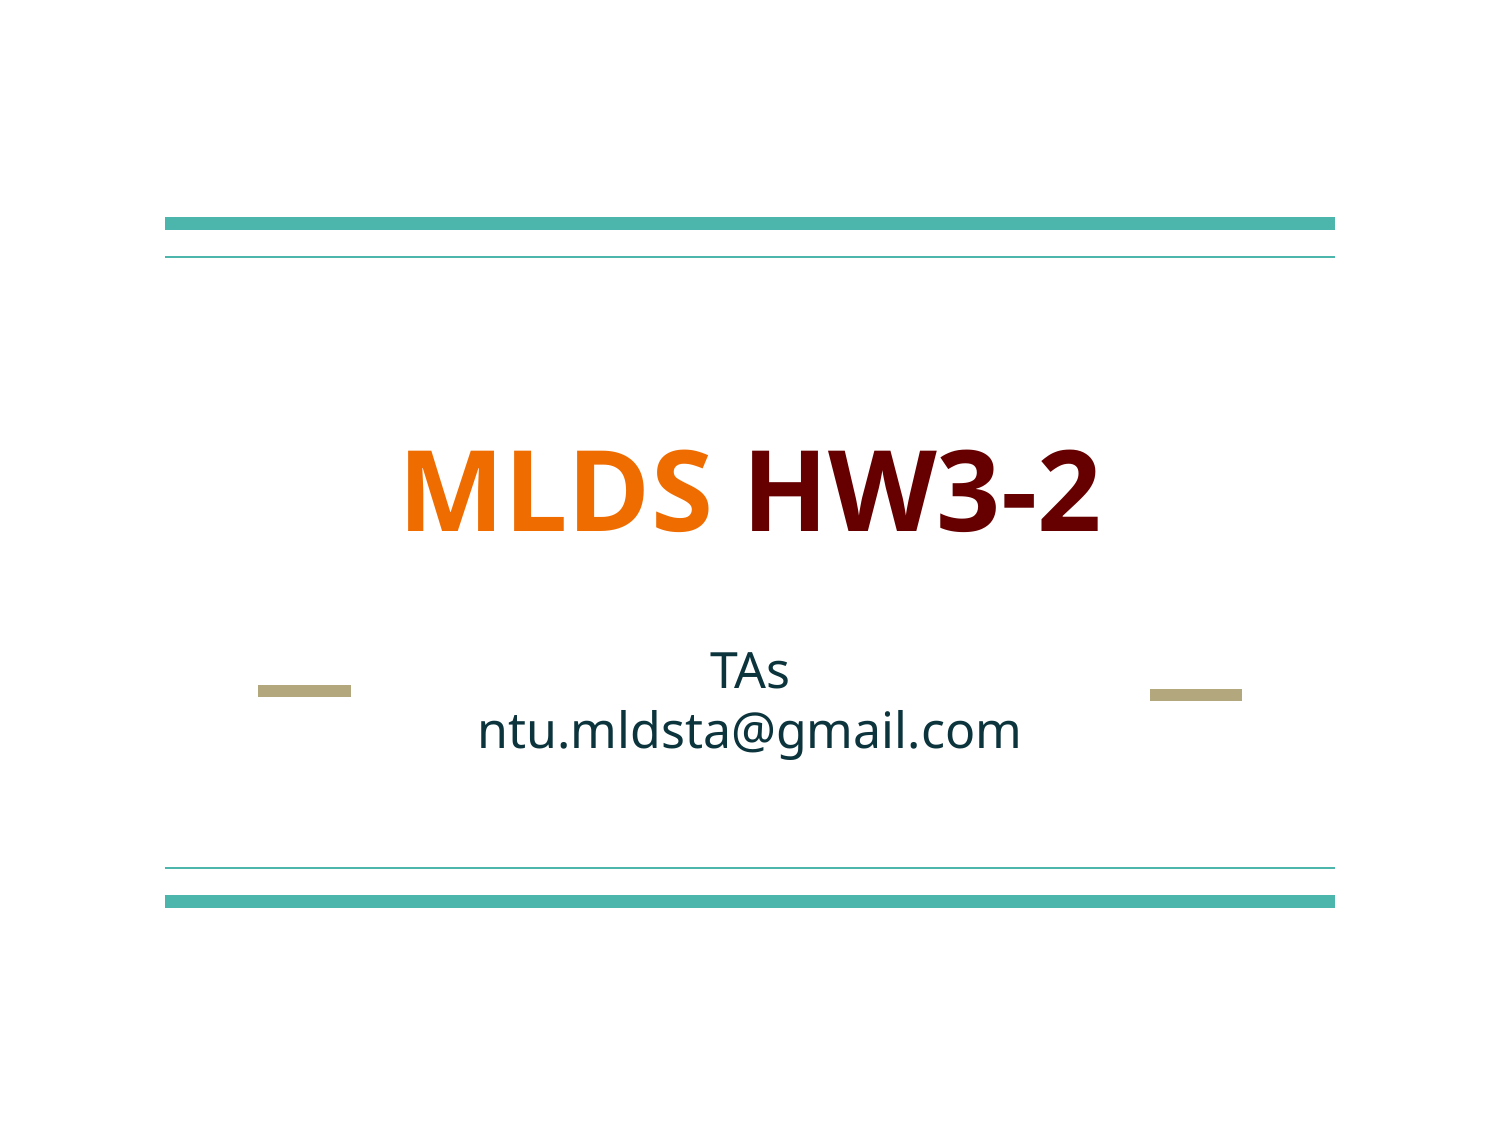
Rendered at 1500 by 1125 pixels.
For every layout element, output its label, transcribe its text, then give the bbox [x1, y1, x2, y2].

subtitle TAs ntu.mldsta@gmail.com [350, 623, 1150, 797]
title MLDS HW3-2 [164, 345, 1336, 570]
